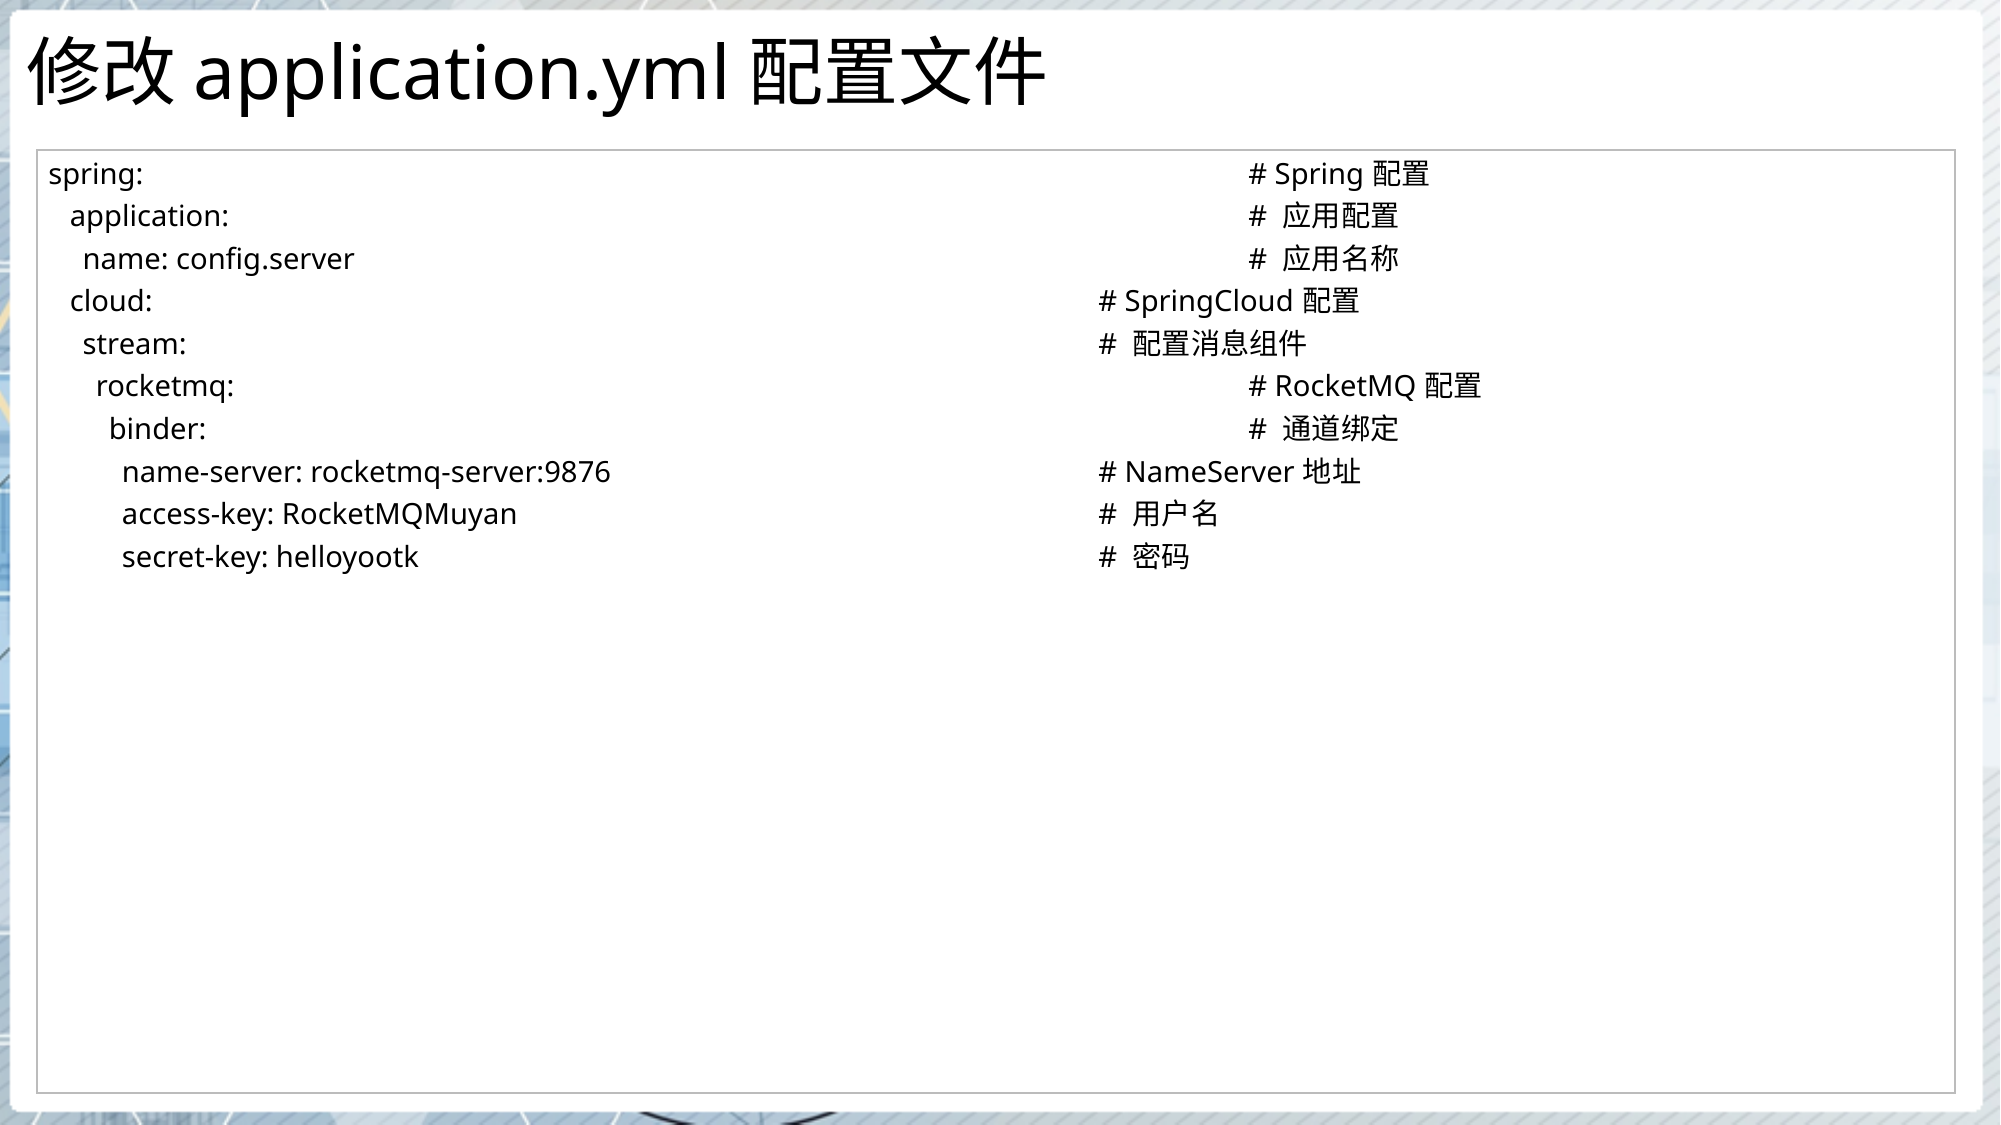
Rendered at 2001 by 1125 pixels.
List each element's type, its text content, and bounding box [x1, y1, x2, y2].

title 修改application.yml配置文件 [11, 11, 1983, 140]
table_header spring: # Spring配置 application: # 应用配置 name: config.server # 应用名称 cloud: # SpringCloud配置 stream: # 配置消息组件 rocketmq: # RocketMQ配置 binder: # 通道绑定 name-server: rocketmq-server:9876 # NameServer地址 access-key: RocketMQMuyan # 用户名 secret-key: helloyootk # 密码 [38, 151, 1954, 1092]
picture [0, 0, 2000, 1125]
